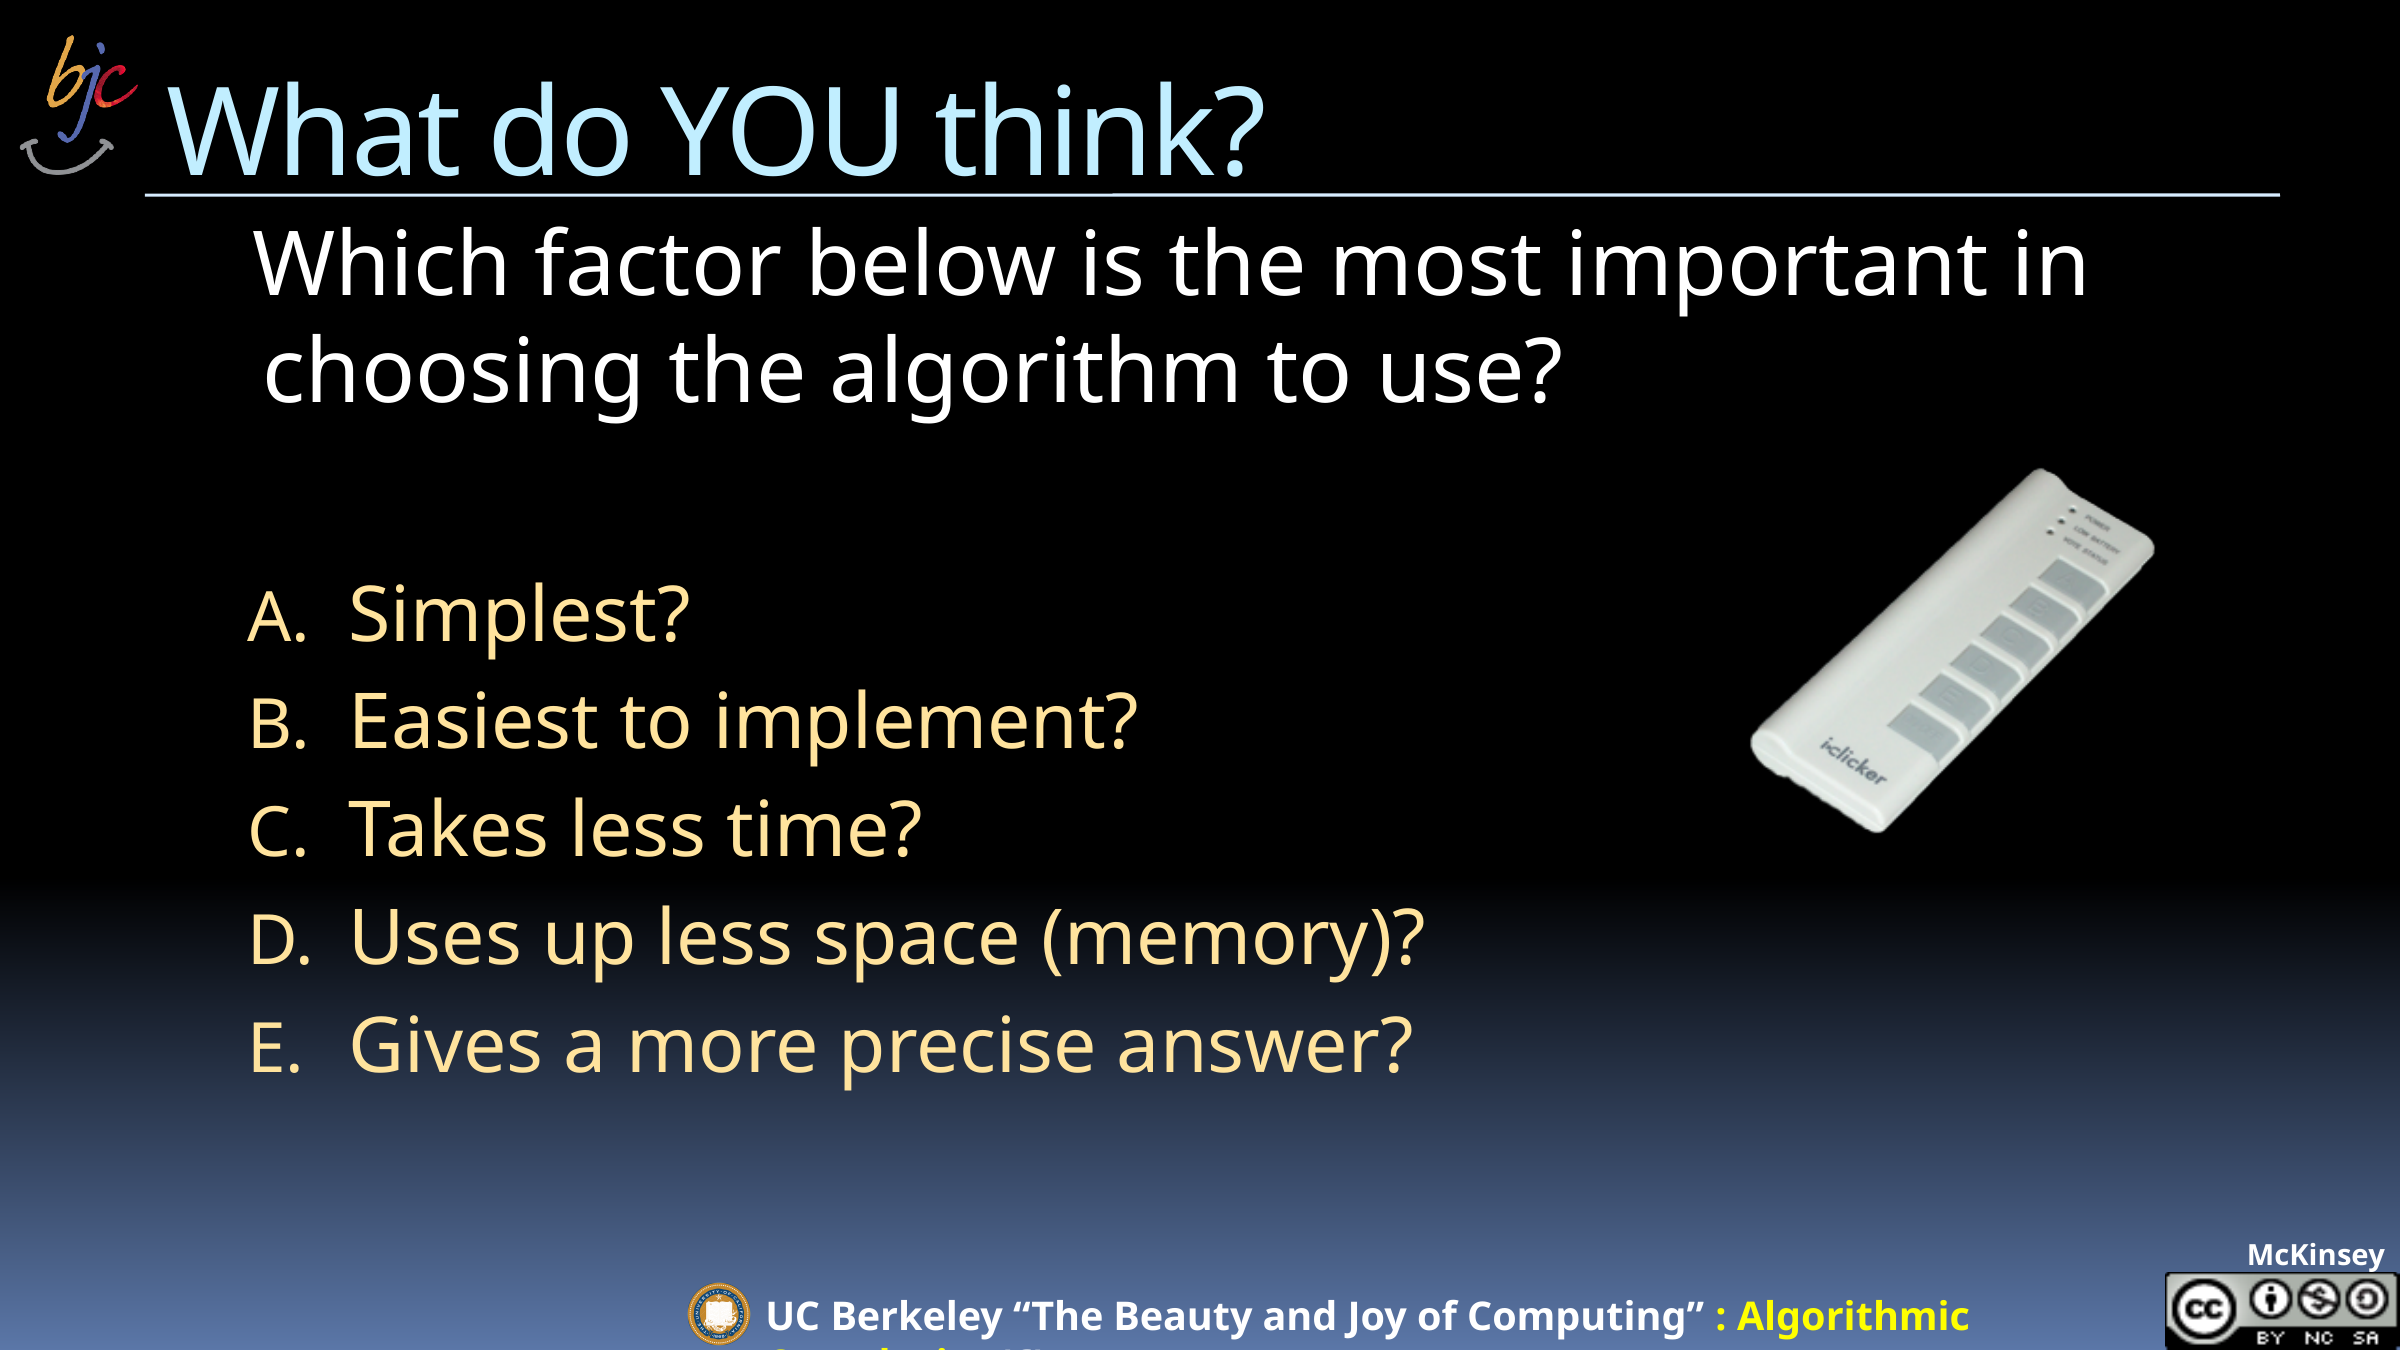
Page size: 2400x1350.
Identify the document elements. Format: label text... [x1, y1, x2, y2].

picture [19, 35, 138, 175]
picture [2165, 1272, 2400, 1350]
picture [687, 1282, 751, 1346]
picture [1727, 461, 2163, 859]
list Which factor below is the most important in choosing the algorithm to use? Simplest? Easiest to implement? Takes less time? Uses up less space (memory)? Gives a more precise answer? [144, 194, 2288, 1252]
title What do YOU think? [144, 41, 2288, 192]
